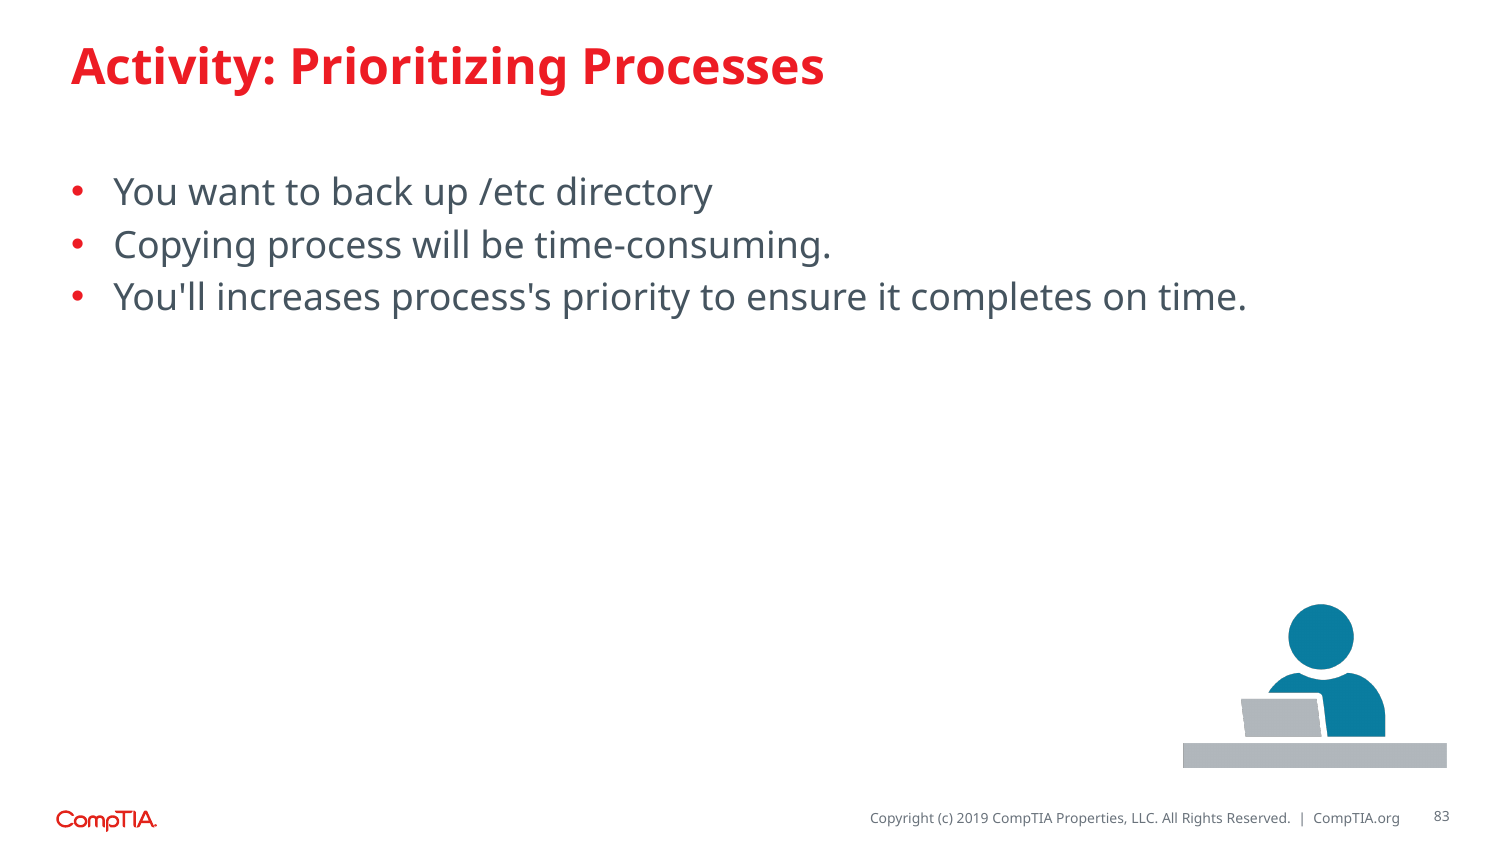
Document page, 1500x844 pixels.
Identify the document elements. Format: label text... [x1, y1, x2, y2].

list You want to back up /etc directory Copying process will be time-consuming. You'll increases process's priority to ensure it completes on time. [56, 160, 1444, 768]
slide_number 83 [1407, 800, 1450, 835]
title Activity: Prioritizing Processes [56, 12, 1350, 117]
